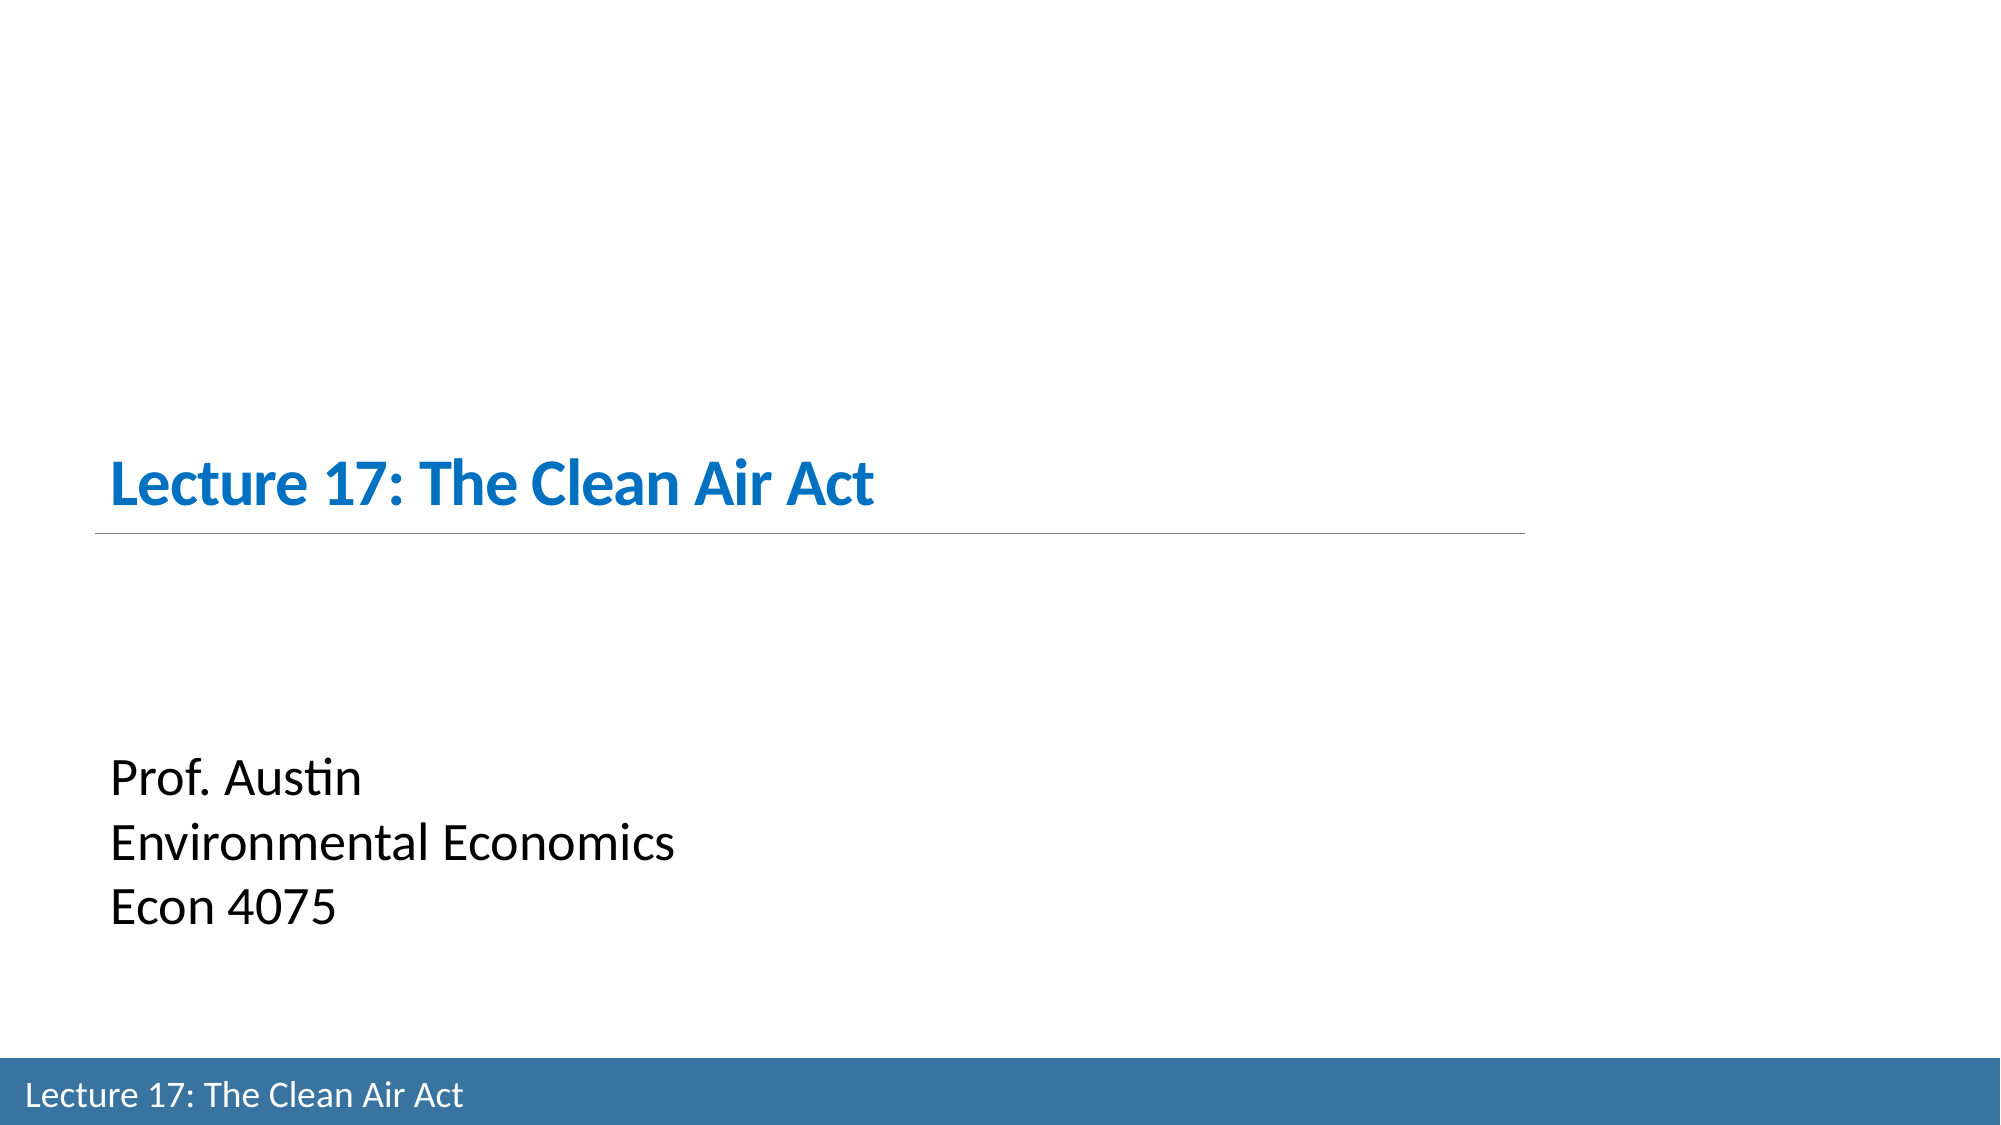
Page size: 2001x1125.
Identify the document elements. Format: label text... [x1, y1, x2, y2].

text_box Prof. Austin Environmental Economics Econ 4075 [95, 733, 1197, 944]
text_box Lecture 17: The Clean Air Act [95, 427, 1905, 544]
